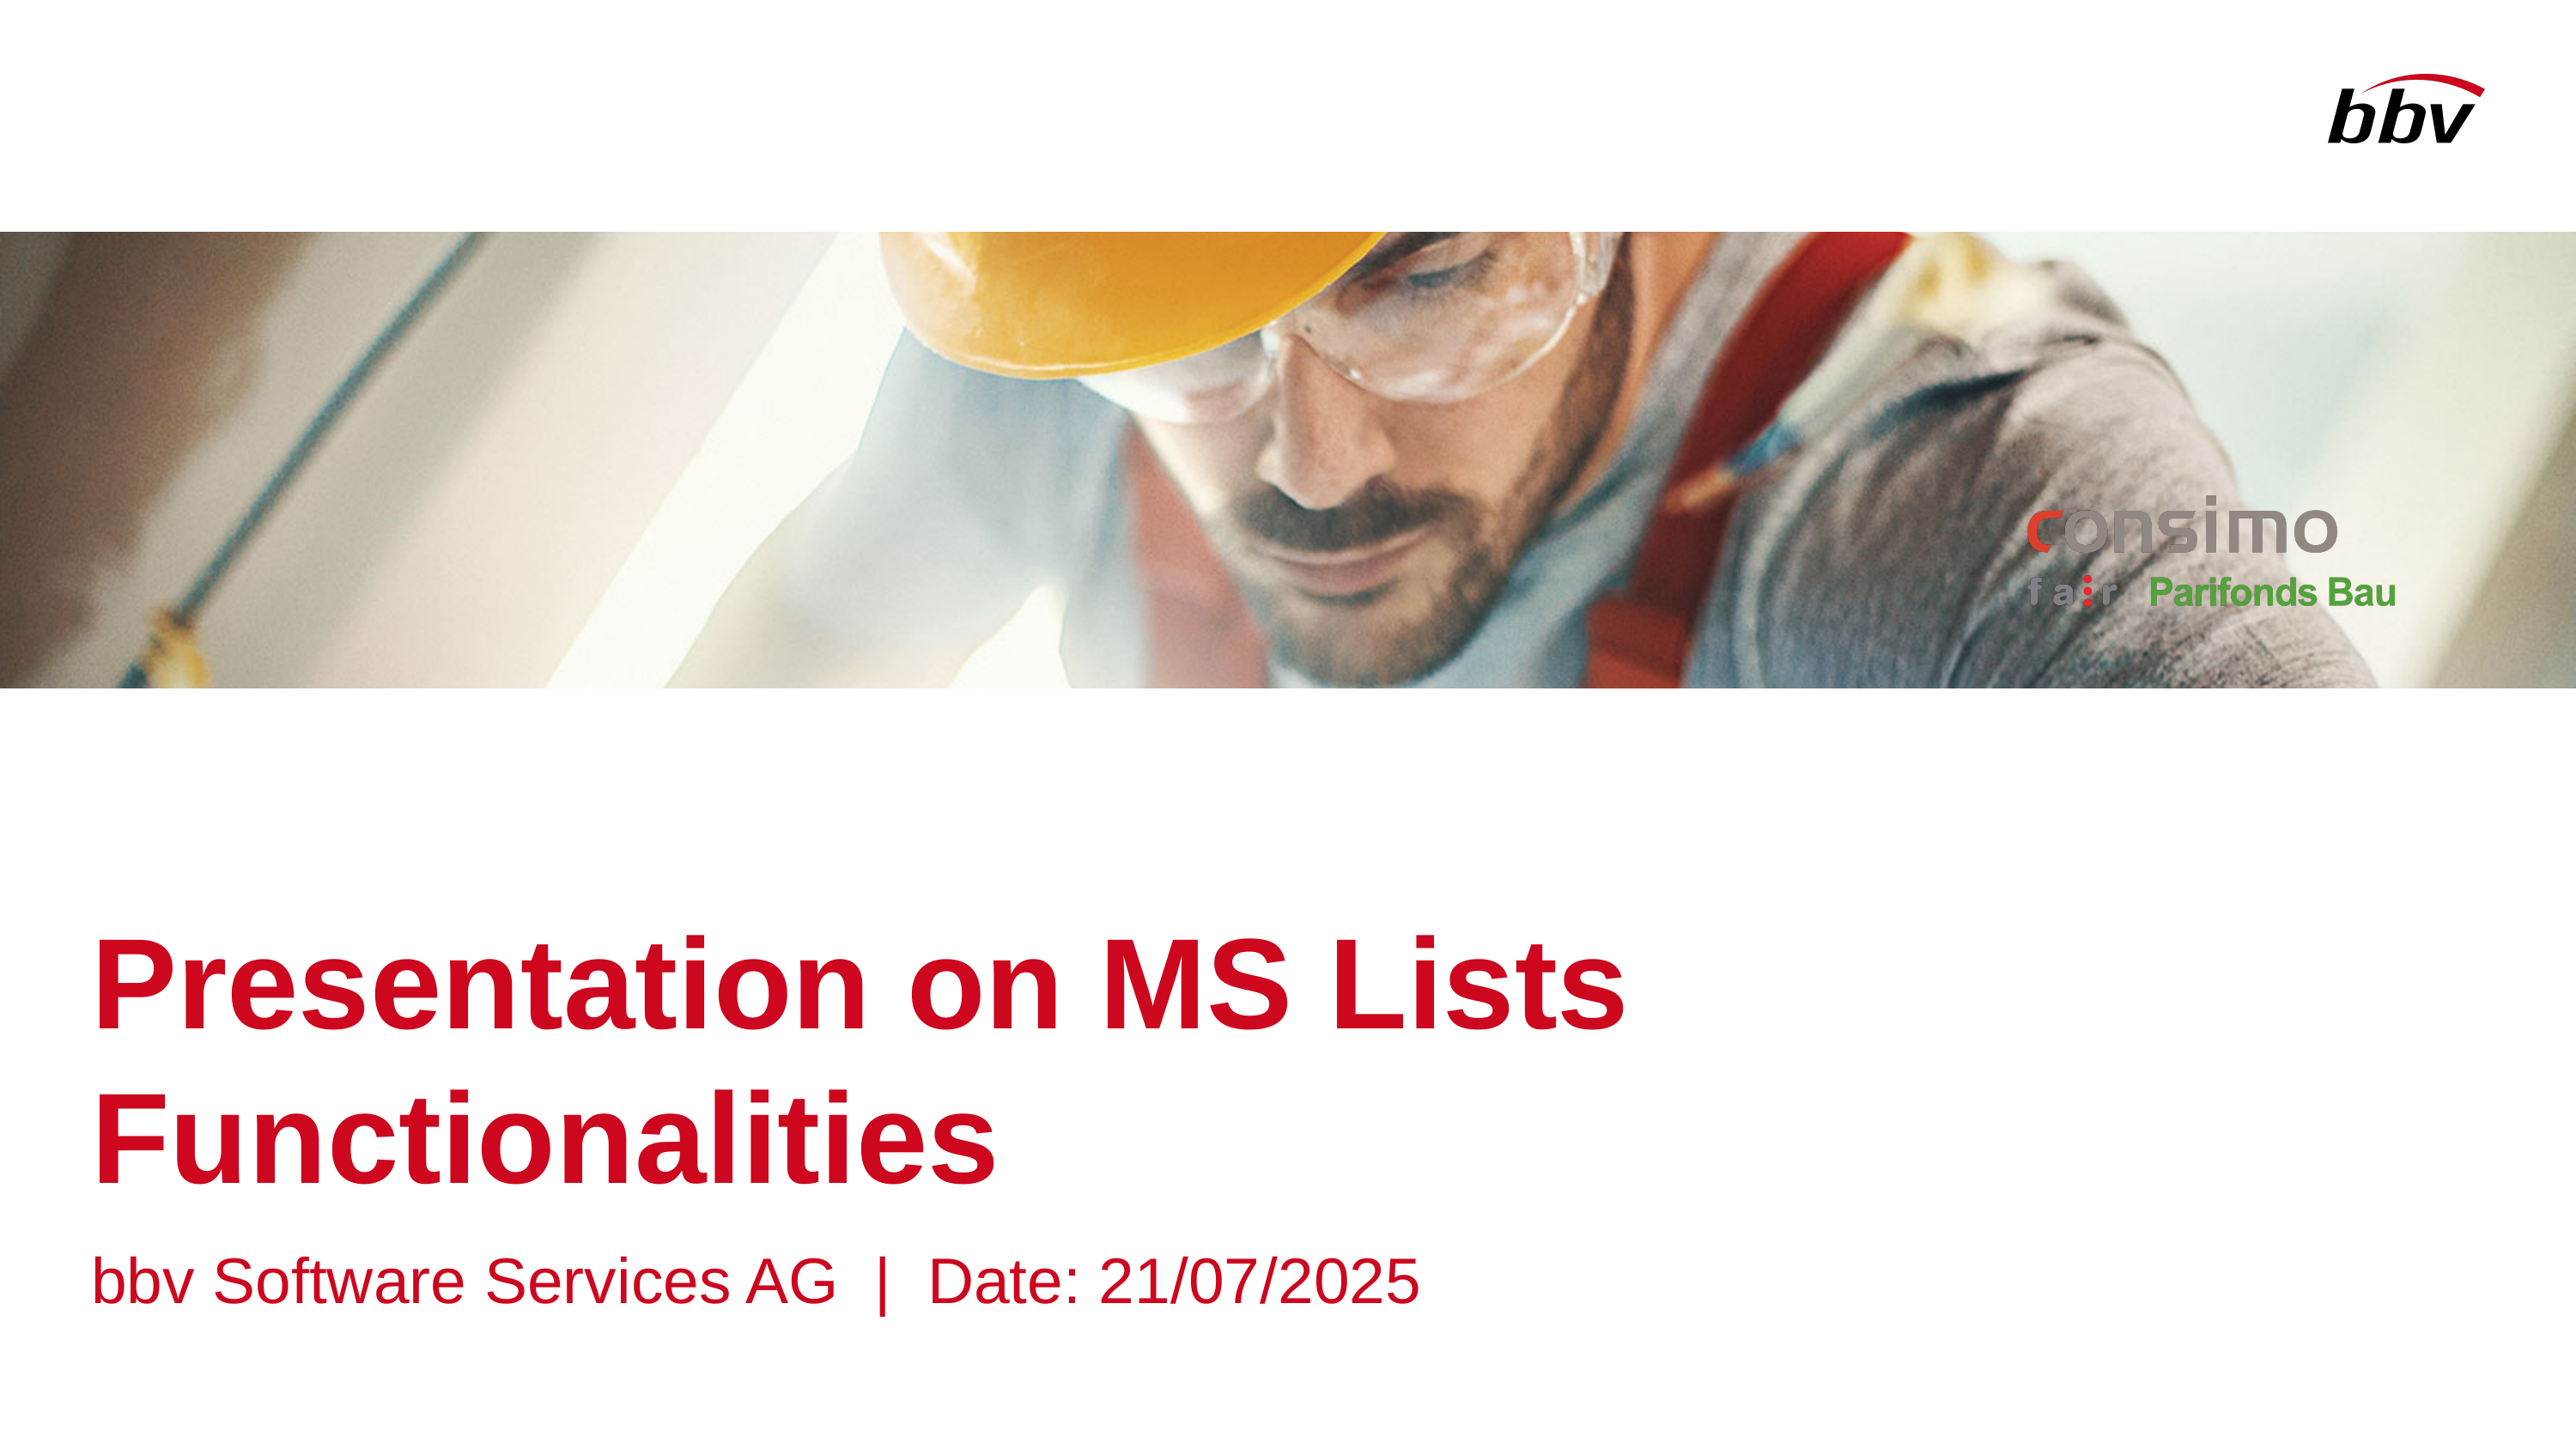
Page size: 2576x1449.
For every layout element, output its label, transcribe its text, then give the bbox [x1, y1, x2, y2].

picture [2328, 74, 2485, 143]
title Presentation on MS Lists Functionalities [91, 896, 2486, 1210]
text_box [2026, 495, 2395, 608]
subtitle bbv Software Services AG | Date: 21/07/2025 [91, 1239, 2486, 1318]
picture [0, 231, 2576, 688]
